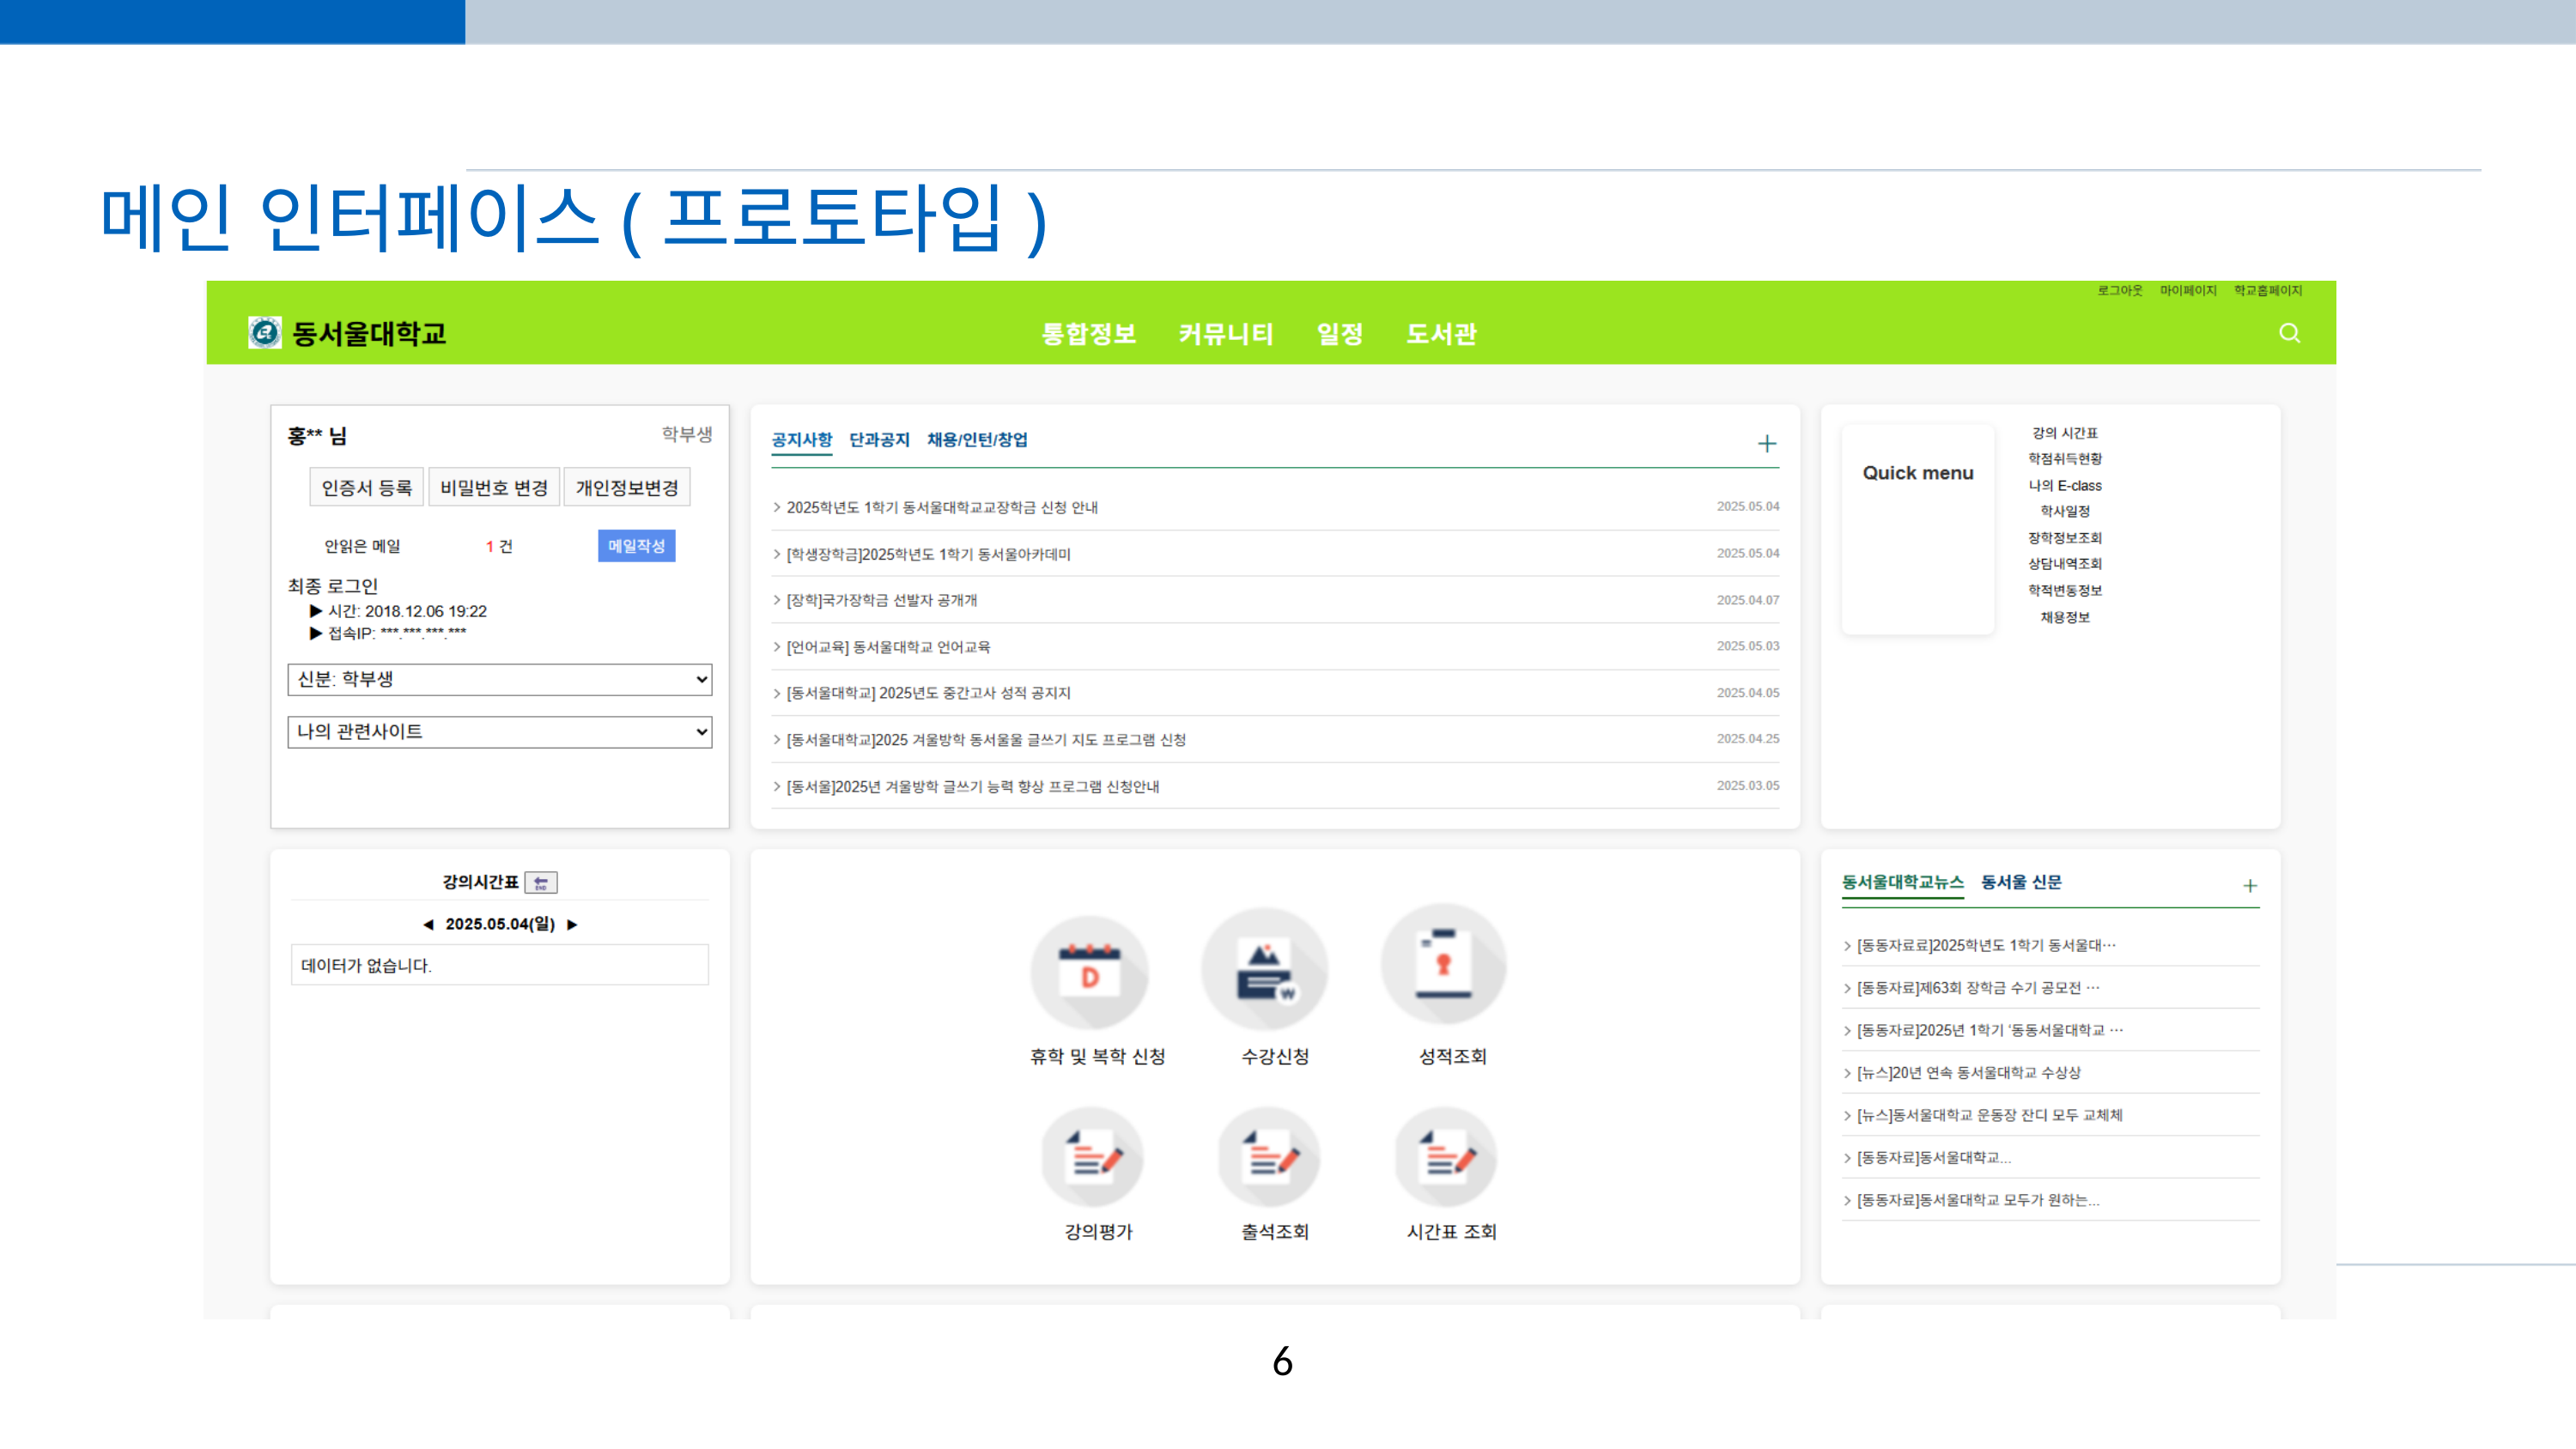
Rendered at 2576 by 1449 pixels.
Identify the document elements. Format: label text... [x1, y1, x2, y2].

text_box 6 [1259, 1329, 1317, 1391]
text_box 메인 인터페이스(프로토타입) [98, 175, 1133, 281]
picture [466, 169, 2482, 173]
picture [0, 0, 2576, 45]
picture [204, 280, 2576, 1319]
